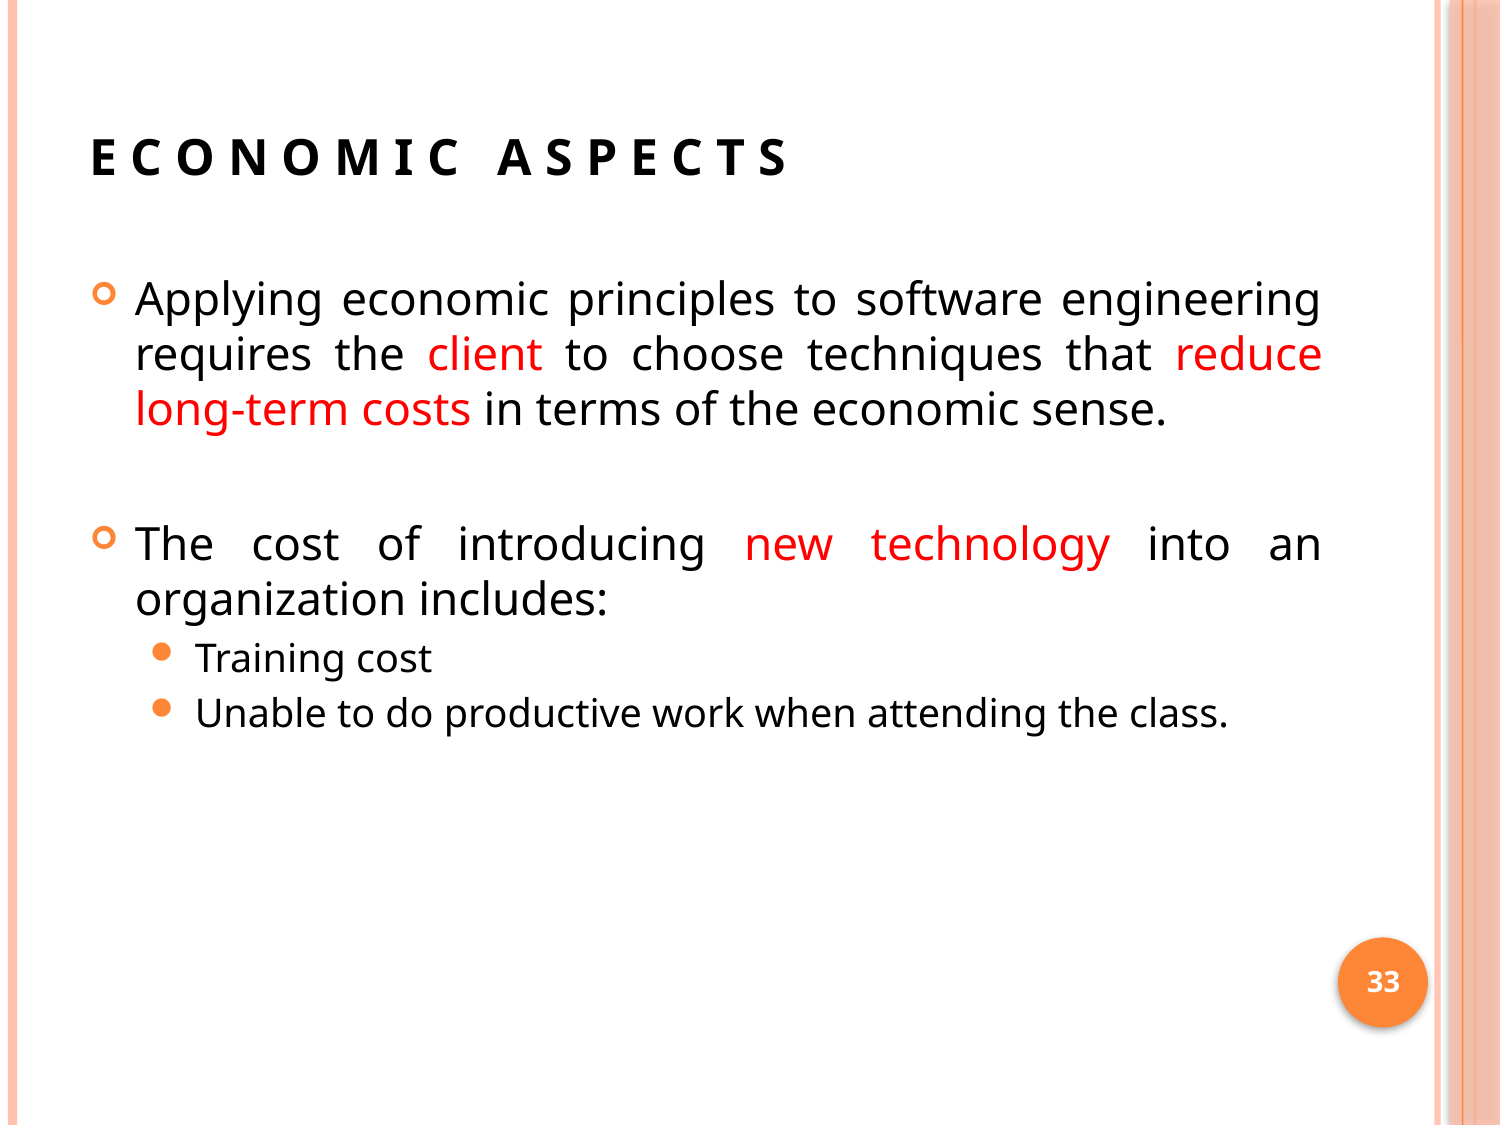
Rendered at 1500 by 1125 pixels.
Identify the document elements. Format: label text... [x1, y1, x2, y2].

slide_number 33 [1333, 940, 1434, 1027]
title E C O N O M I C A S P E C T S [75, 45, 1300, 233]
list Applying economic principles to software engineering requires the client to choose techniques that reduce long-term costs in terms of the economic sense. The cost of introducing new technology into an organization includes: Training cost Unable to do productive work when attending the class. [75, 262, 1338, 1062]
